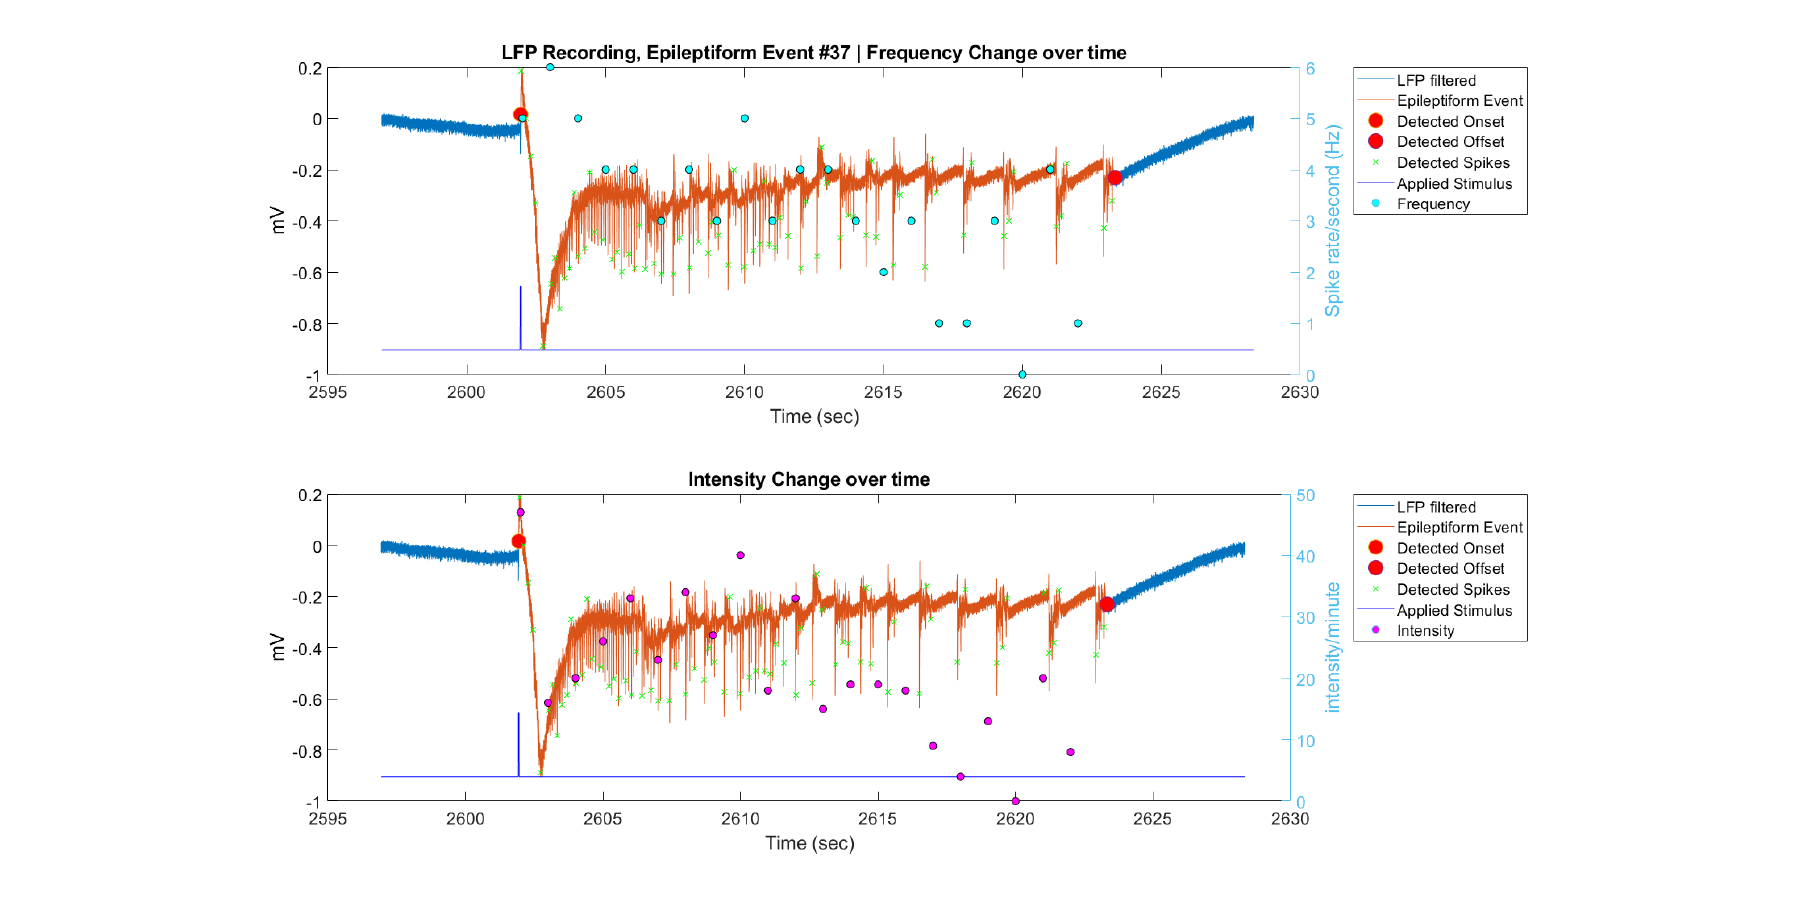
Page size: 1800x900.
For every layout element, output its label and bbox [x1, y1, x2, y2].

picture [126, 0, 1674, 900]
